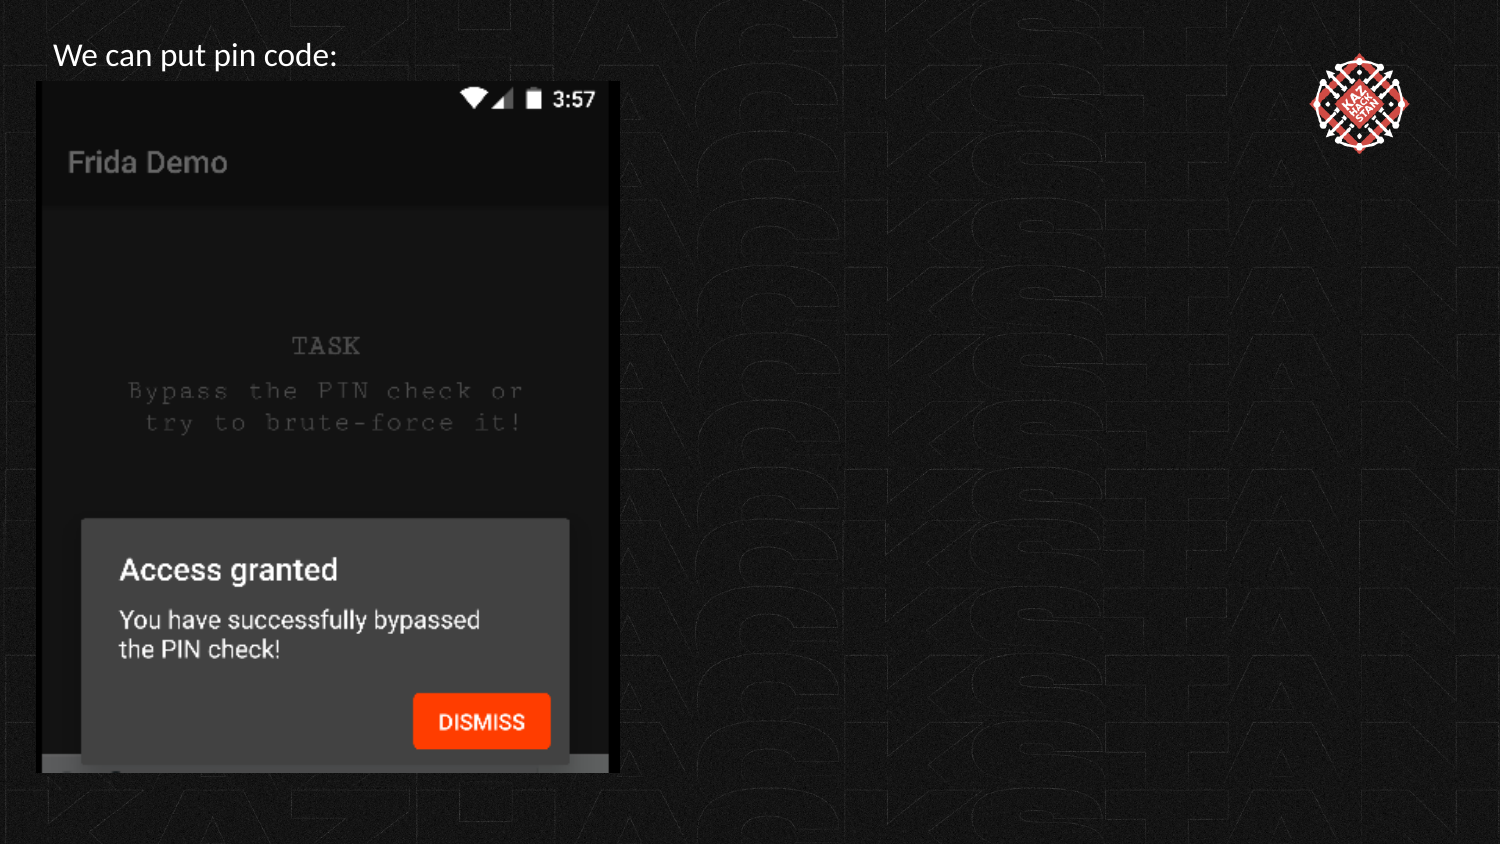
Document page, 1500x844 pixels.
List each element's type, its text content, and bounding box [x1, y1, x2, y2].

text_box We can put pin code: [38, 25, 354, 79]
picture [0, 0, 1500, 844]
